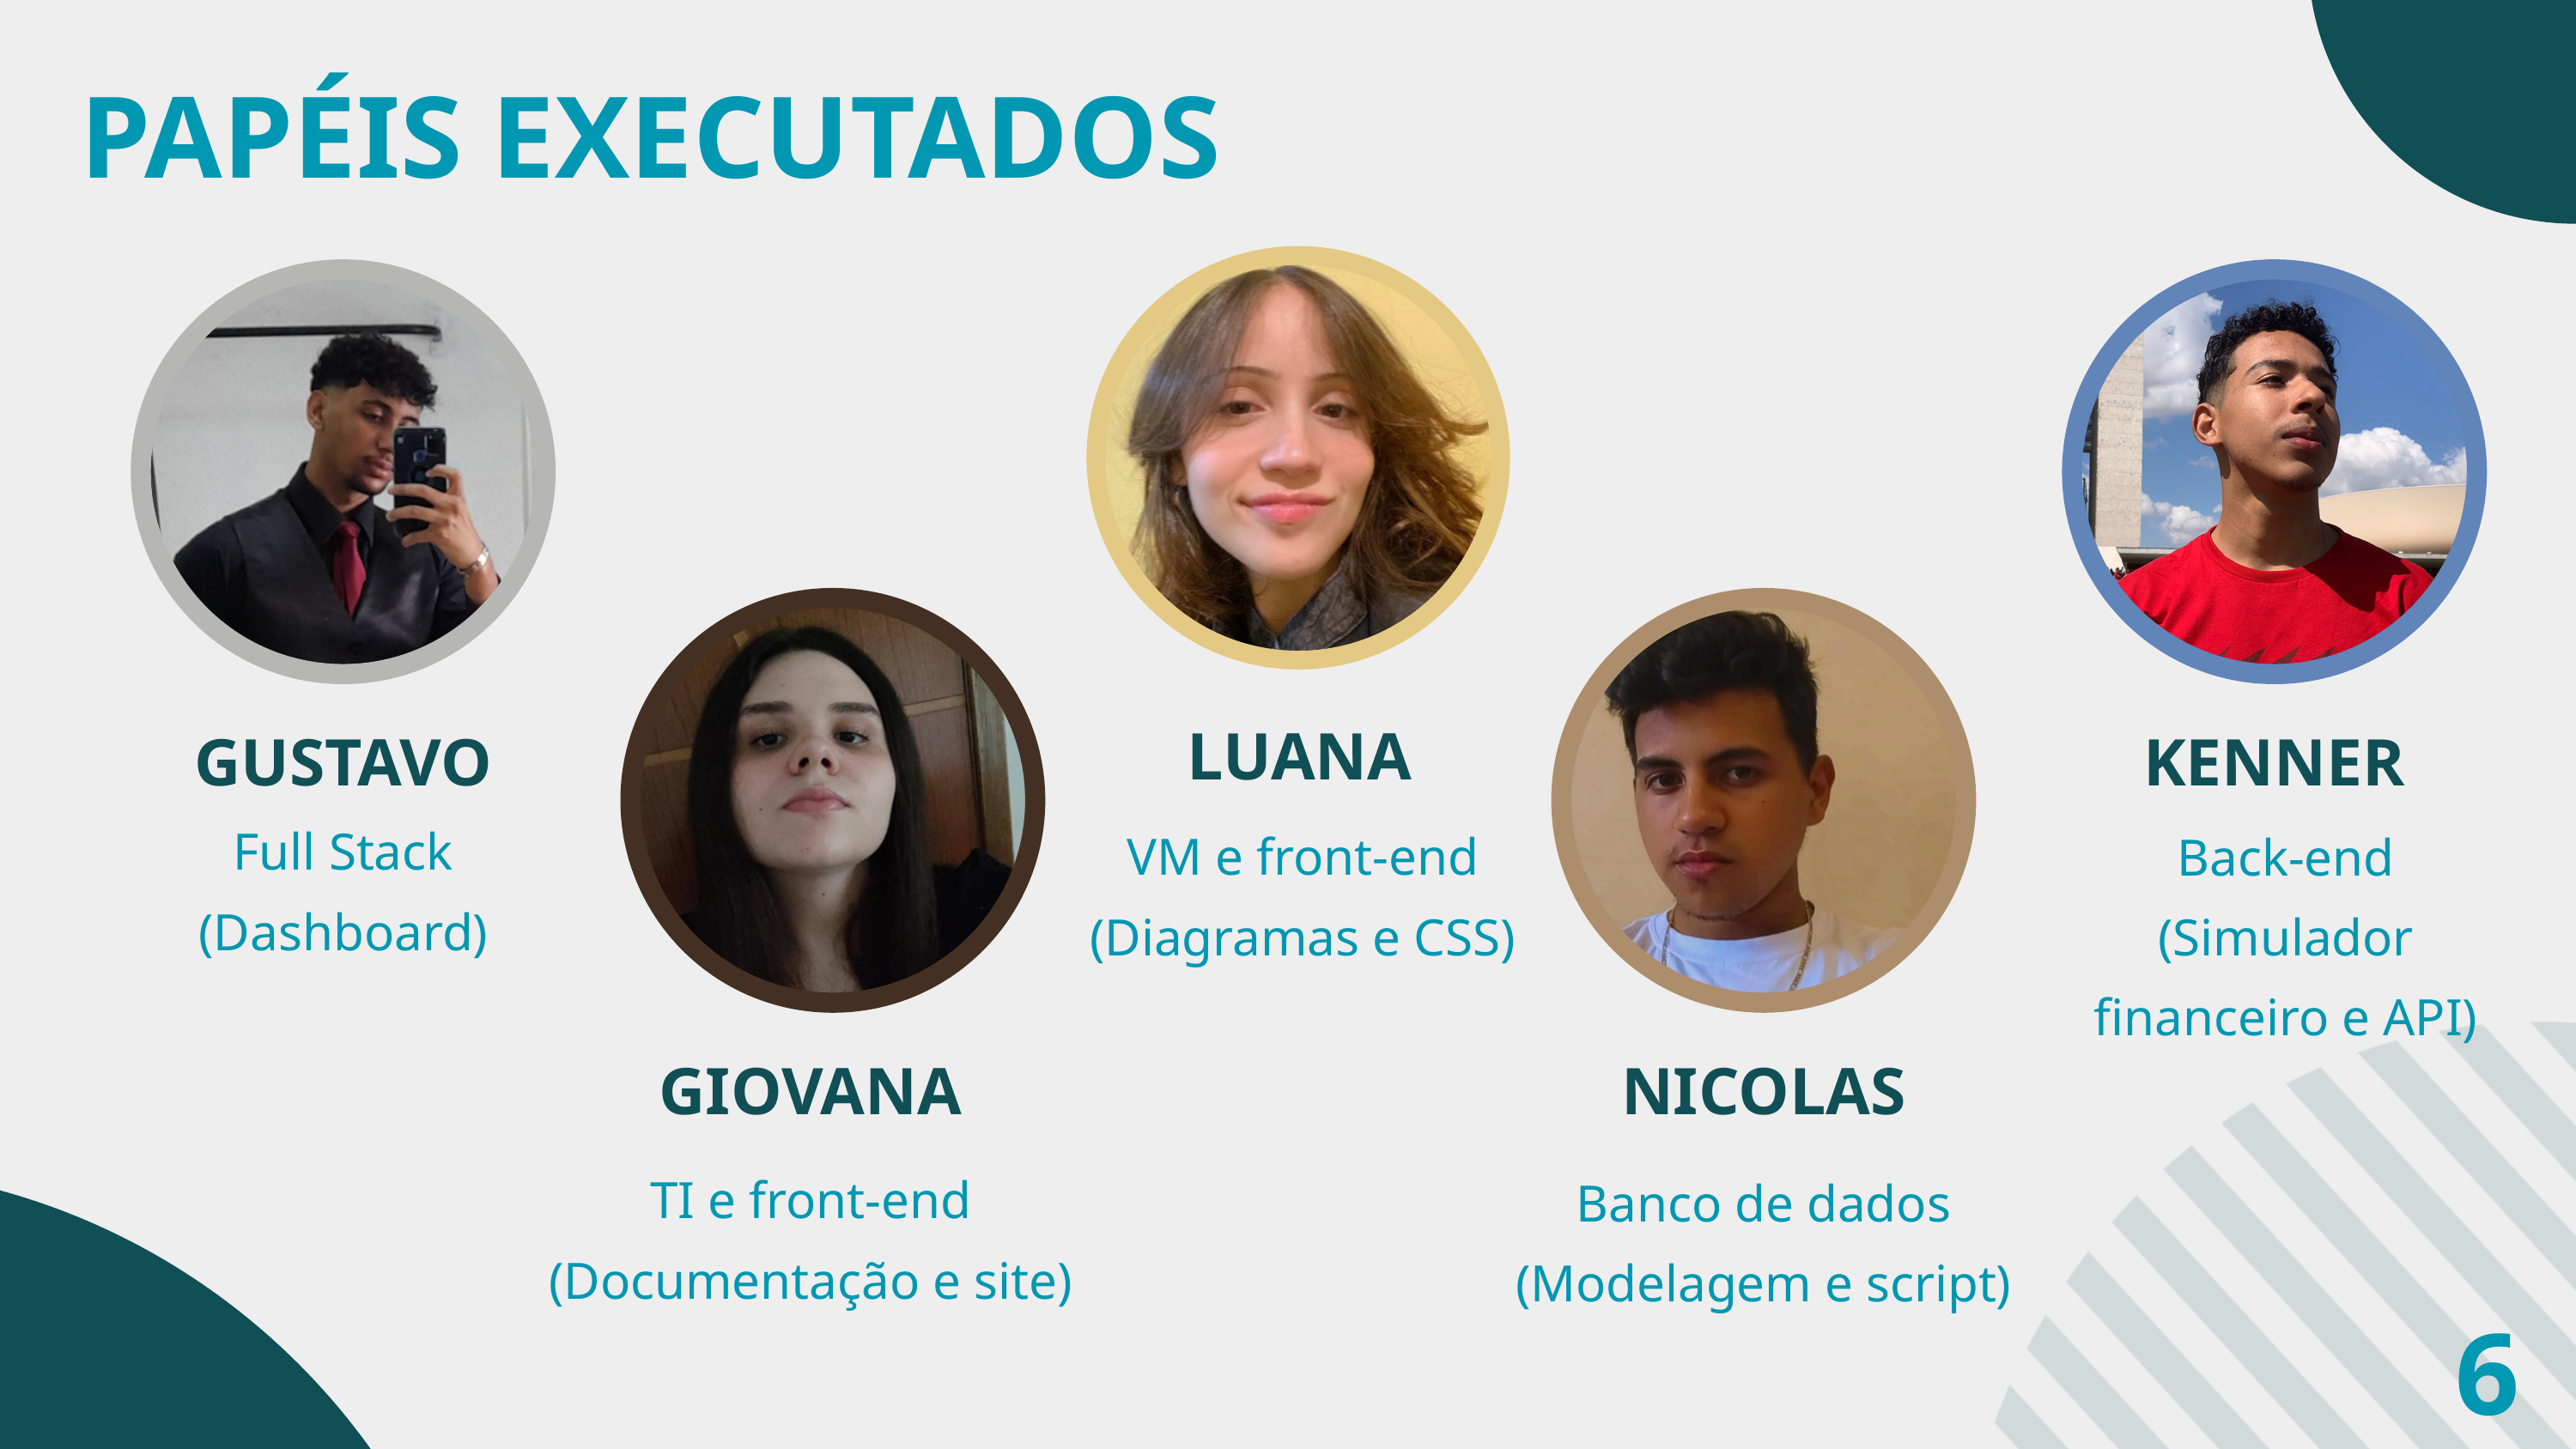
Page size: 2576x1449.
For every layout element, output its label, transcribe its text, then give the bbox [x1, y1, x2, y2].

text_box NICOLAS [1599, 1046, 1929, 1127]
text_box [2071, 269, 2477, 675]
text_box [0, 1166, 496, 1449]
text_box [1096, 255, 1501, 661]
text_box GIOVANA [646, 1046, 975, 1127]
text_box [1561, 597, 1966, 1003]
text_box [1953, 1022, 2576, 1449]
text_box 6 [2455, 1302, 2534, 1438]
text_box TI e front-end (Documentação e site) [512, 1149, 1109, 1309]
text_box Full Stack (Dashboard) [54, 800, 625, 961]
text_box GUSTAVO [179, 718, 507, 798]
text_box KENNER [2110, 718, 2439, 798]
text_box VM e front-end (Diagramas e CSS) [1049, 805, 1556, 966]
text_box Back-end (Simulador financeiro e API) [2044, 805, 2528, 1046]
text_box PAPÉIS EXECUTADOS [80, 65, 1261, 201]
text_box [140, 269, 546, 675]
text_box LUANA [1179, 712, 1419, 793]
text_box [629, 597, 1036, 1003]
text_box Banco de dados (Modelagem e script) [1465, 1151, 2063, 1313]
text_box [2307, 0, 2576, 224]
